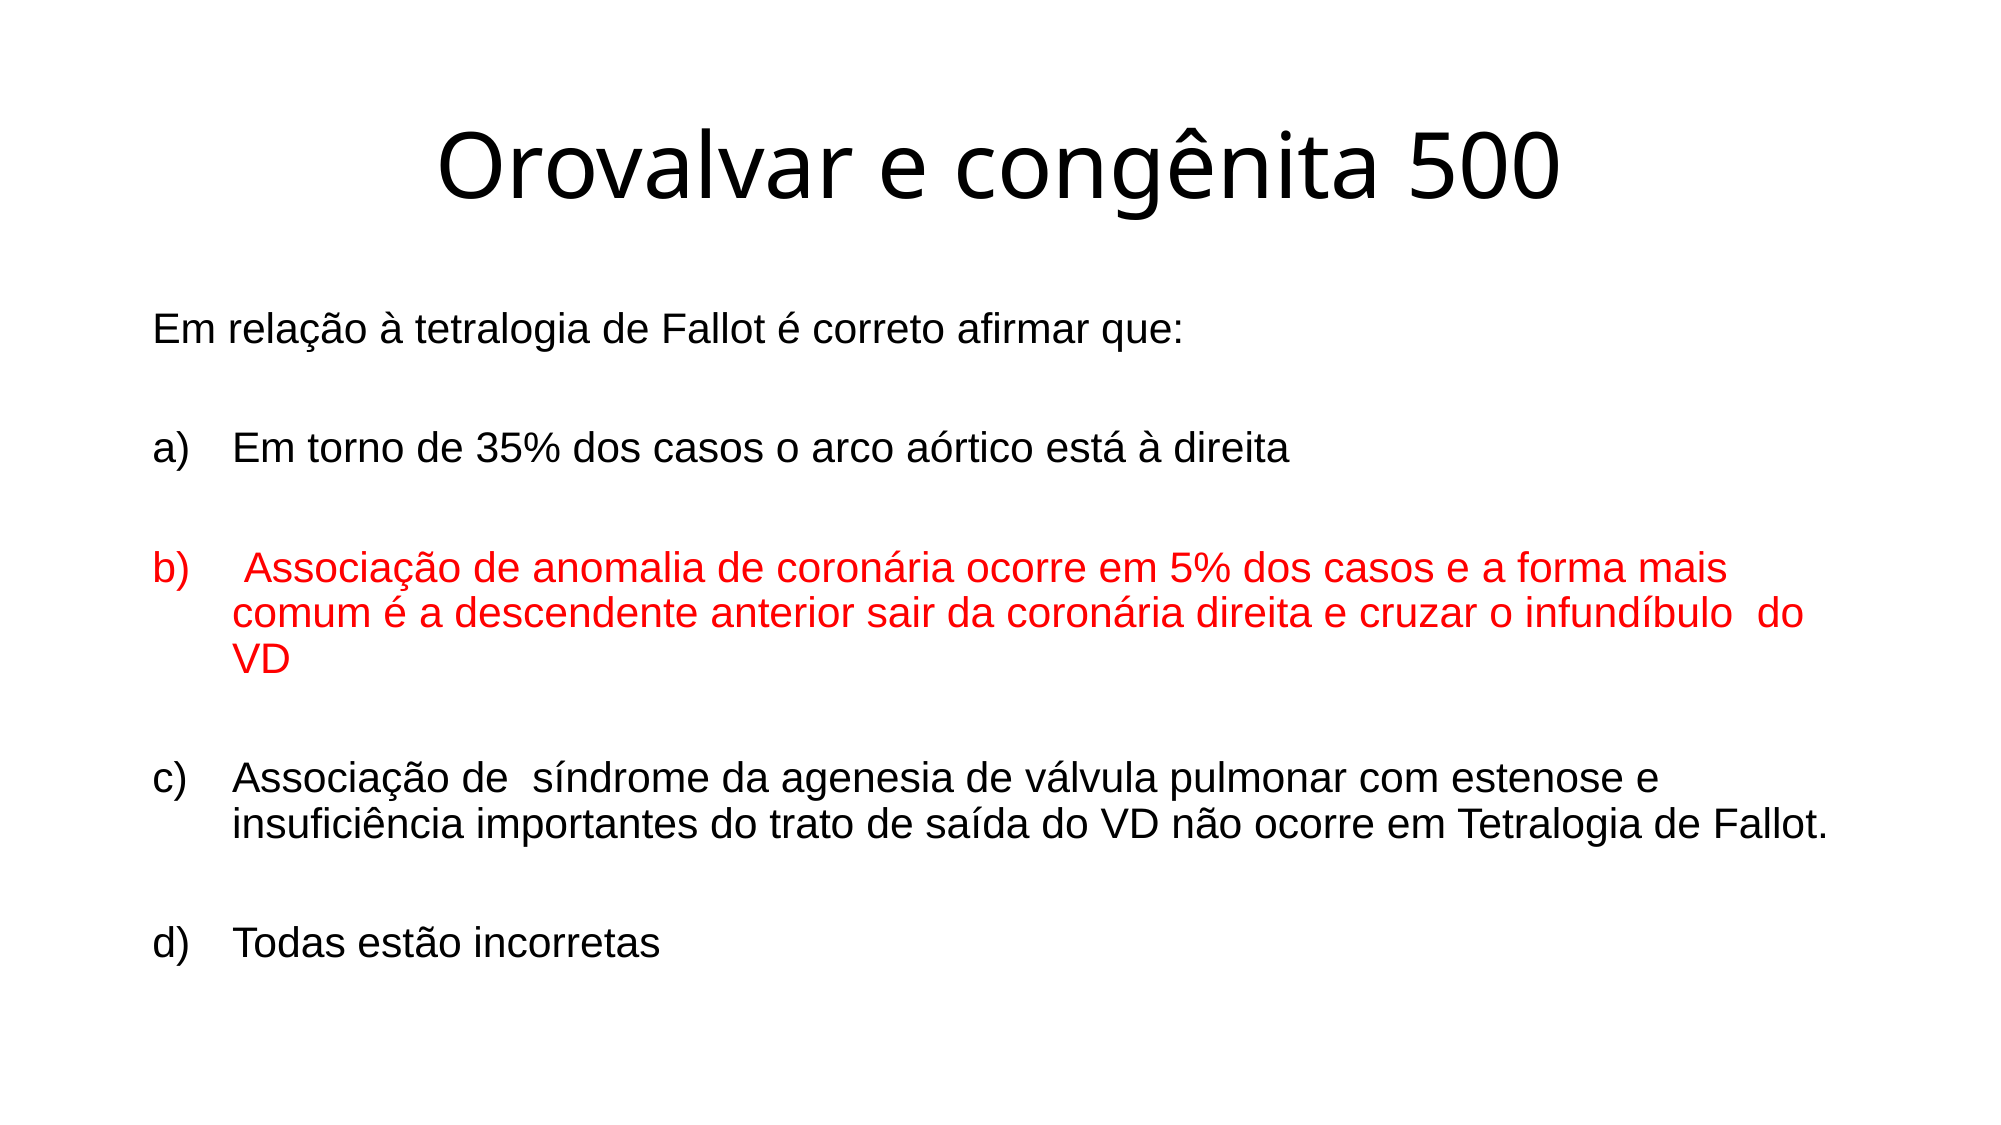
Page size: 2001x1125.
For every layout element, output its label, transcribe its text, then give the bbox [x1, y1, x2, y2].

list Em relação à tetralogia de Fallot é correto afirmar que: Em torno de 35% dos casos o arco aórtico está à direita Associação de anomalia de coronária ocorre em 5% dos casos e a forma mais comum é a descendente anterior sair da coronária direita e cruzar o infundíbulo do VD Associação de síndrome da agenesia de válvula pulmonar com estenose e insuficiência importantes do trato de saída do VD não ocorre em Tetralogia de Fallot. Todas estão incorretas [137, 299, 1863, 1014]
title Orovalvar e congênita 500 [137, 59, 1863, 278]
